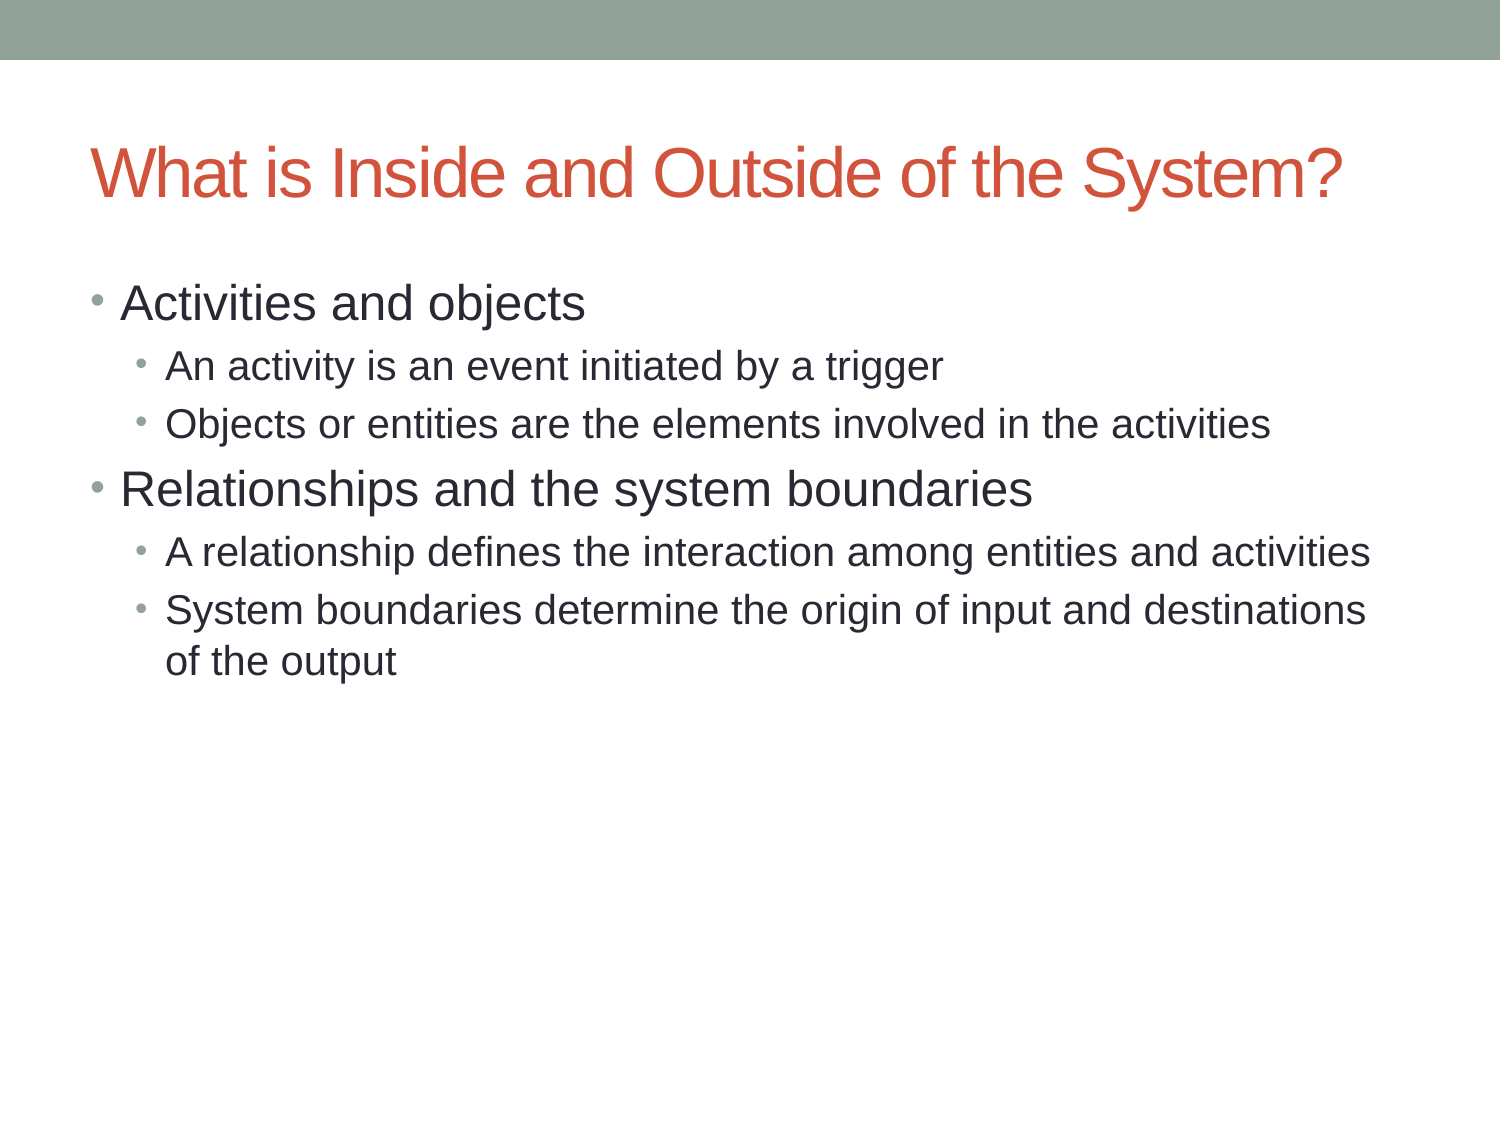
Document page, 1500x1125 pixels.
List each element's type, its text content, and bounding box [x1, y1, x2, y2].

list Activities and objects An activity is an event initiated by a trigger Objects or entities are the elements involved in the activities Relationships and the system boundaries A relationship defines the interaction among entities and activities System boundaries determine the origin of input and destinations of the output [75, 262, 1425, 1063]
title What is Inside and Outside of the System? [75, 87, 1425, 250]
